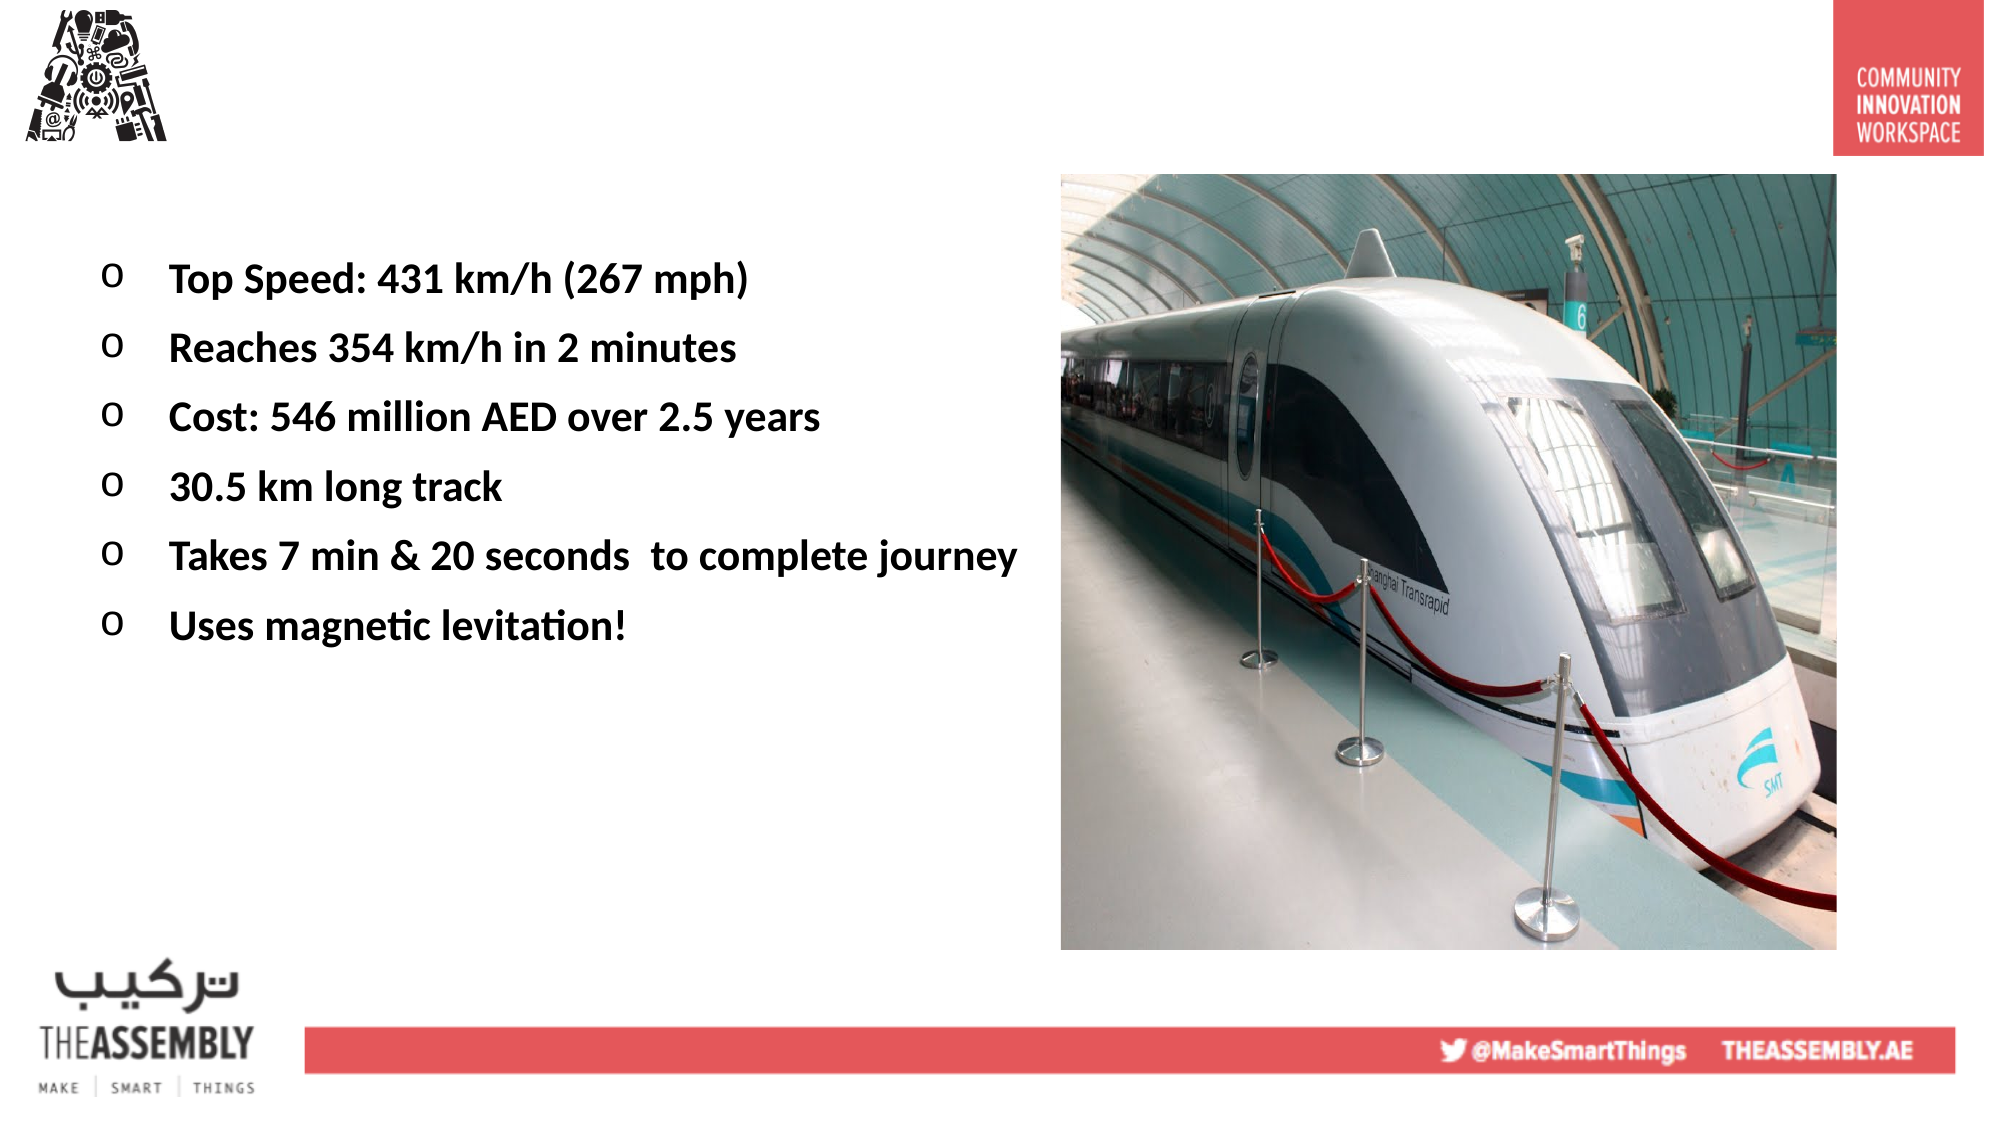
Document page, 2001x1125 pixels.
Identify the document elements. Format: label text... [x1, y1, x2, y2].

picture [1060, 174, 1837, 951]
list Top Speed: 431 km/h (267 mph) Reaches 354 km/h in 2 minutes Cost: 546 million AED over 2.5 years 30.5 km long track Takes 7 min & 20 seconds to complete journey Uses magnetic levitation! [57, 174, 1059, 889]
picture [7, 955, 1993, 1097]
picture [23, 10, 170, 144]
picture [1833, 0, 1984, 156]
